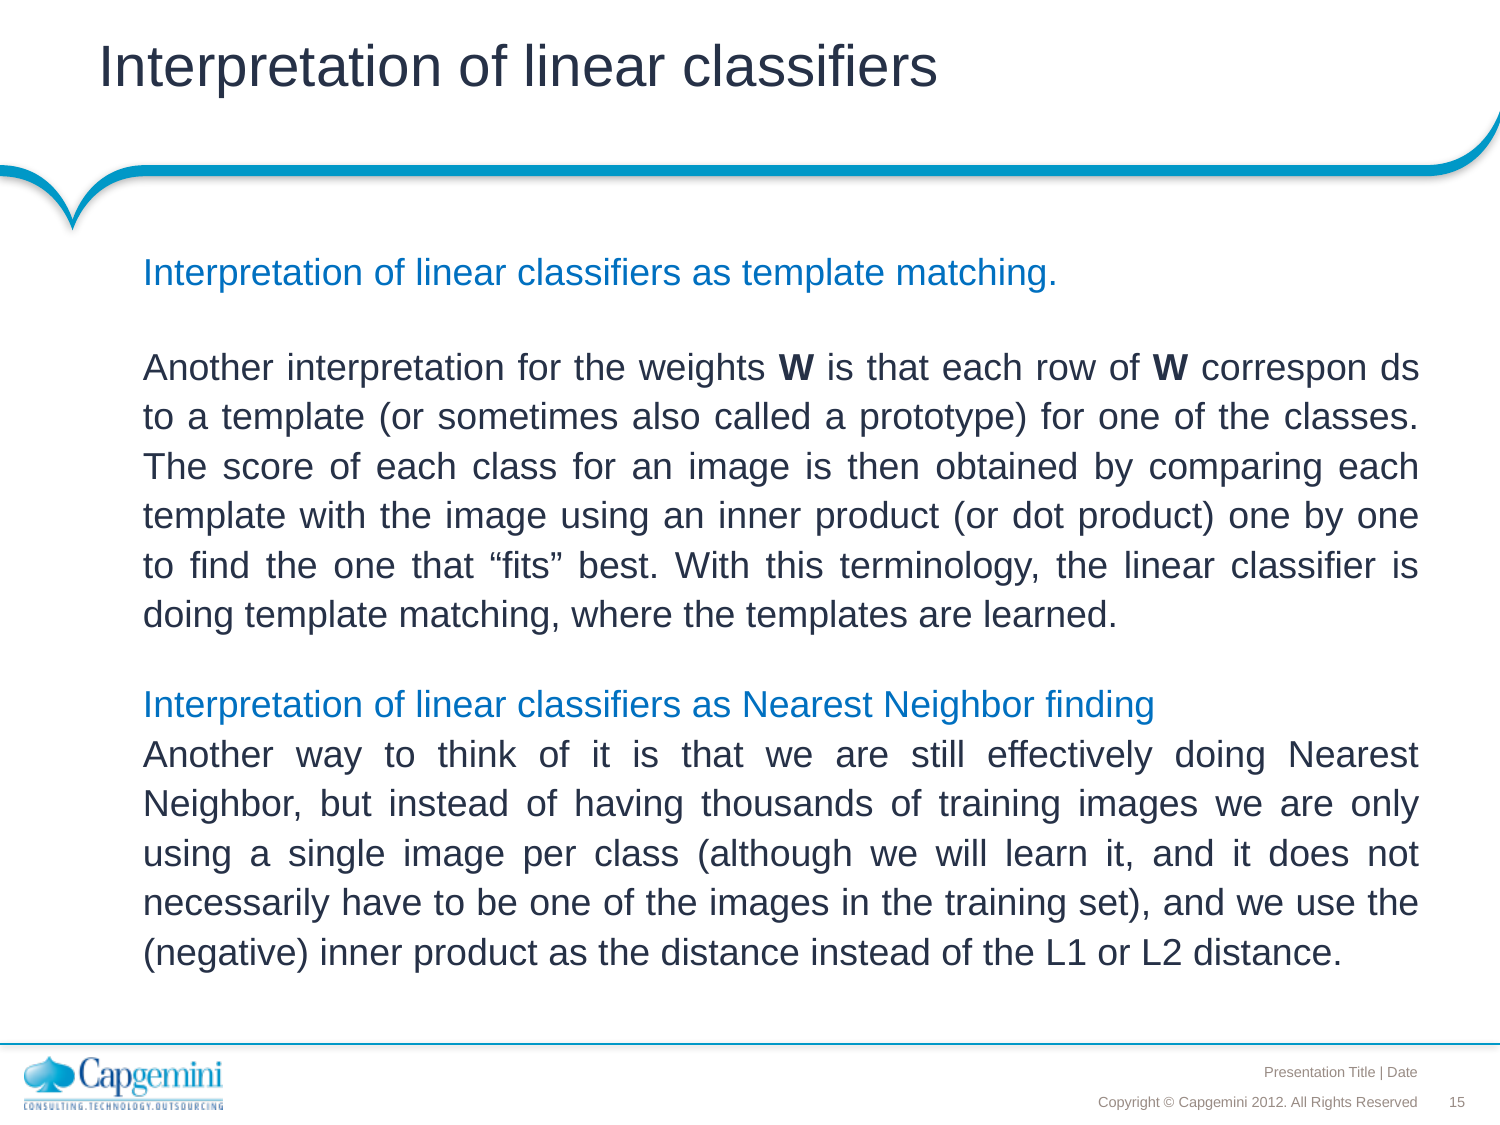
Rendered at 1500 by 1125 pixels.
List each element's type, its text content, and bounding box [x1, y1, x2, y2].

title Interpretation of linear classifiers [50, 3, 1400, 134]
picture [24, 1056, 223, 1110]
text_box Interpretation of linear classifiers as template matching. Another interpretation for the weights W is that each row of W correspon ds to a template (or sometimes also called a prototype) for one of the classes. The score of each class for an image is then obtained by comparing each template with the image using an inner product (or dot product) one by one to find the one that “fits” best. With this terminology, the linear classifier is doing template matching, where the templates are learned. Interpretation of linear classifiers as Nearest Neighbor finding Another way to think of it is that we are still effectively doing Nearest Neighbor, but instead of having thousands of training images we are only using a single image per class (although we will learn it, and it does not necessarily have to be one of the images in the training set), and we use the (negative) inner product as the distance instead of the L1 or L2 distance. [128, 240, 1435, 981]
